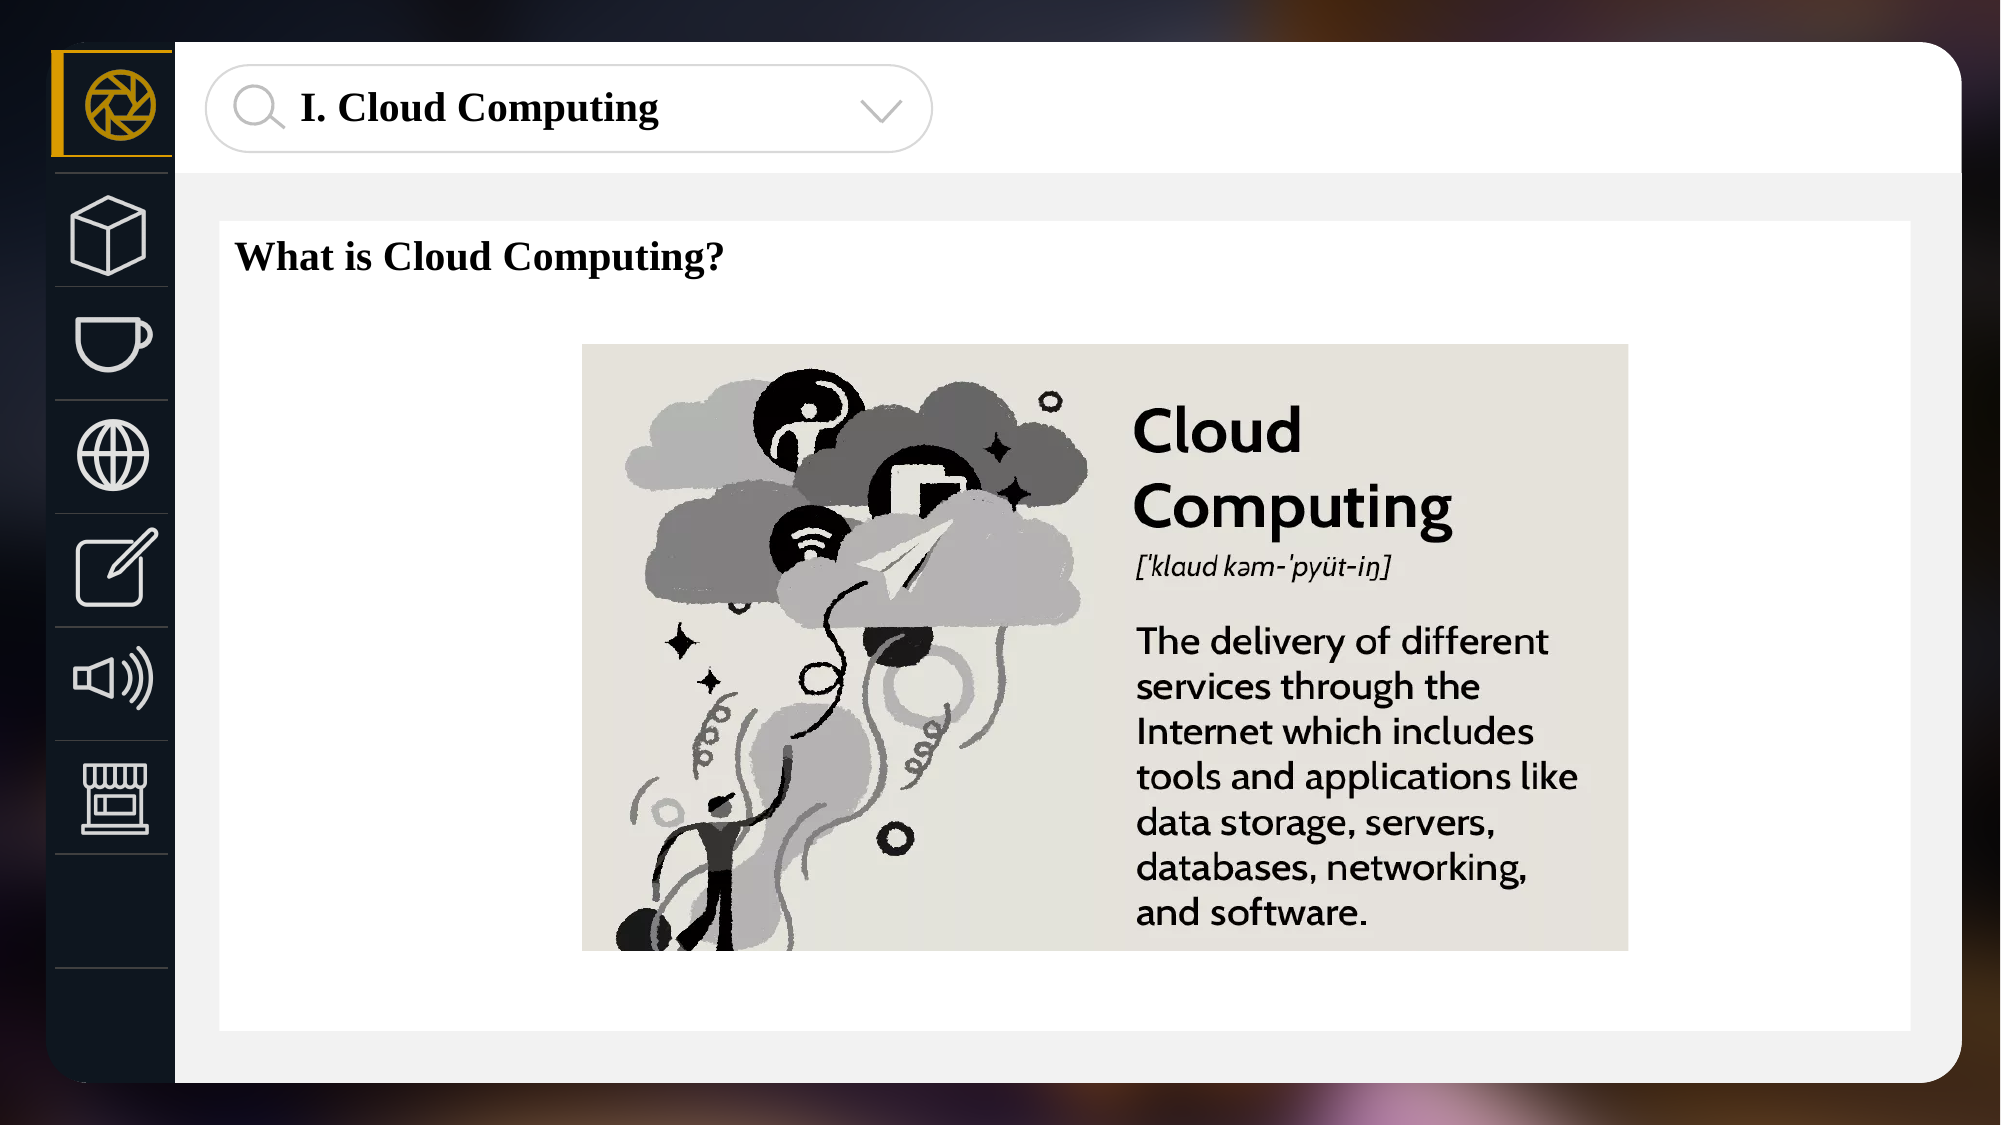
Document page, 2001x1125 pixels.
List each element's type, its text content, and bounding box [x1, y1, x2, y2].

text_box What is Cloud Computing? [219, 220, 823, 286]
text_box [218, 220, 1912, 1032]
picture [0, 0, 2001, 1125]
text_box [51, 40, 185, 170]
text_box I. Cloud Computing [285, 72, 888, 137]
